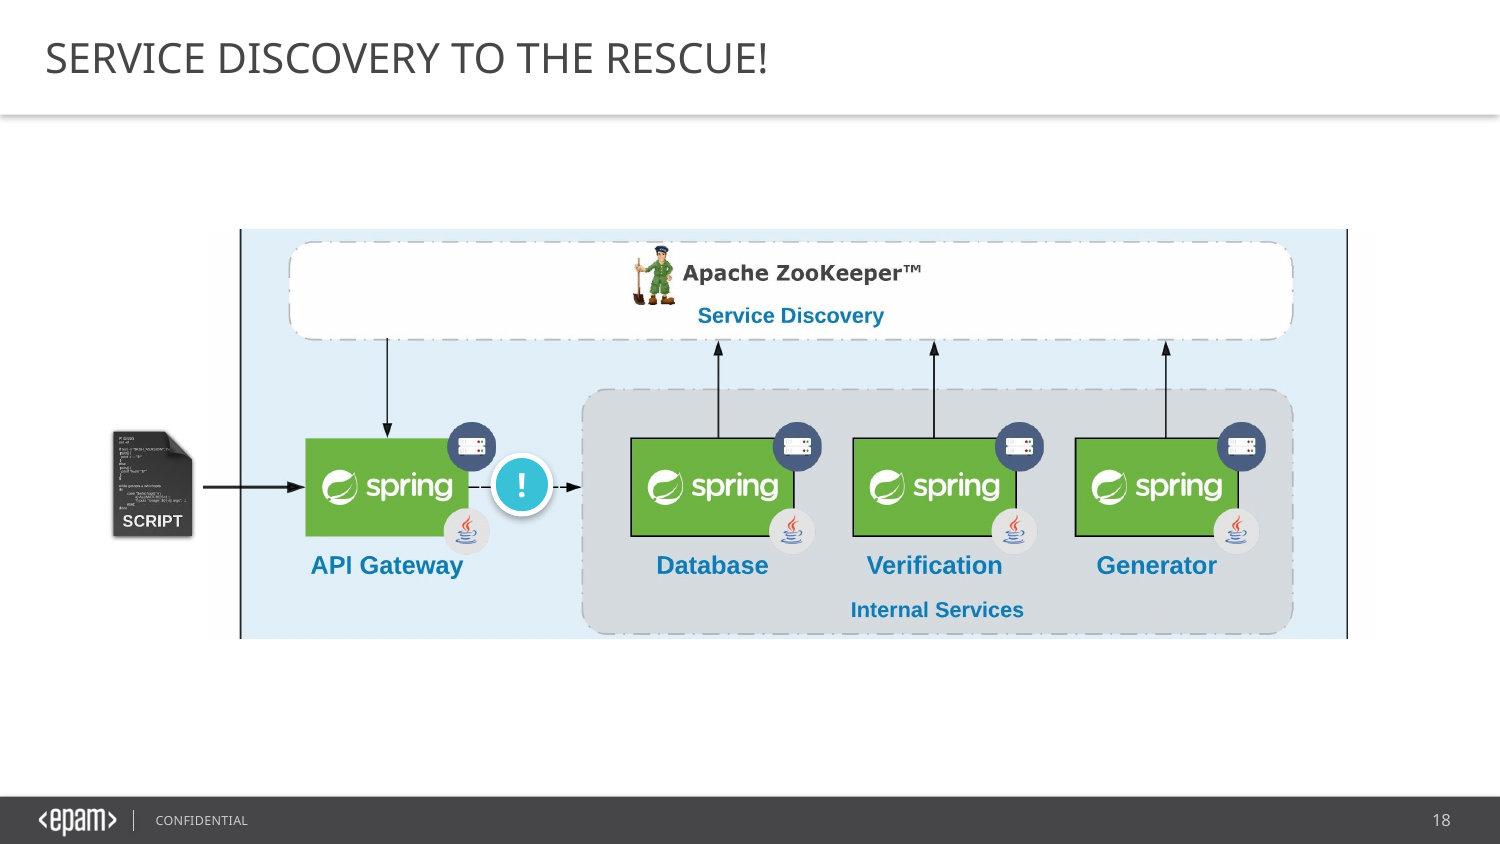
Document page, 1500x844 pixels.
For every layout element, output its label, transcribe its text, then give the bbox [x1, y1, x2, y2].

list Service Discovery to the rescue! [0, 0, 1500, 115]
picture [93, 228, 1381, 639]
picture [38, 808, 117, 837]
